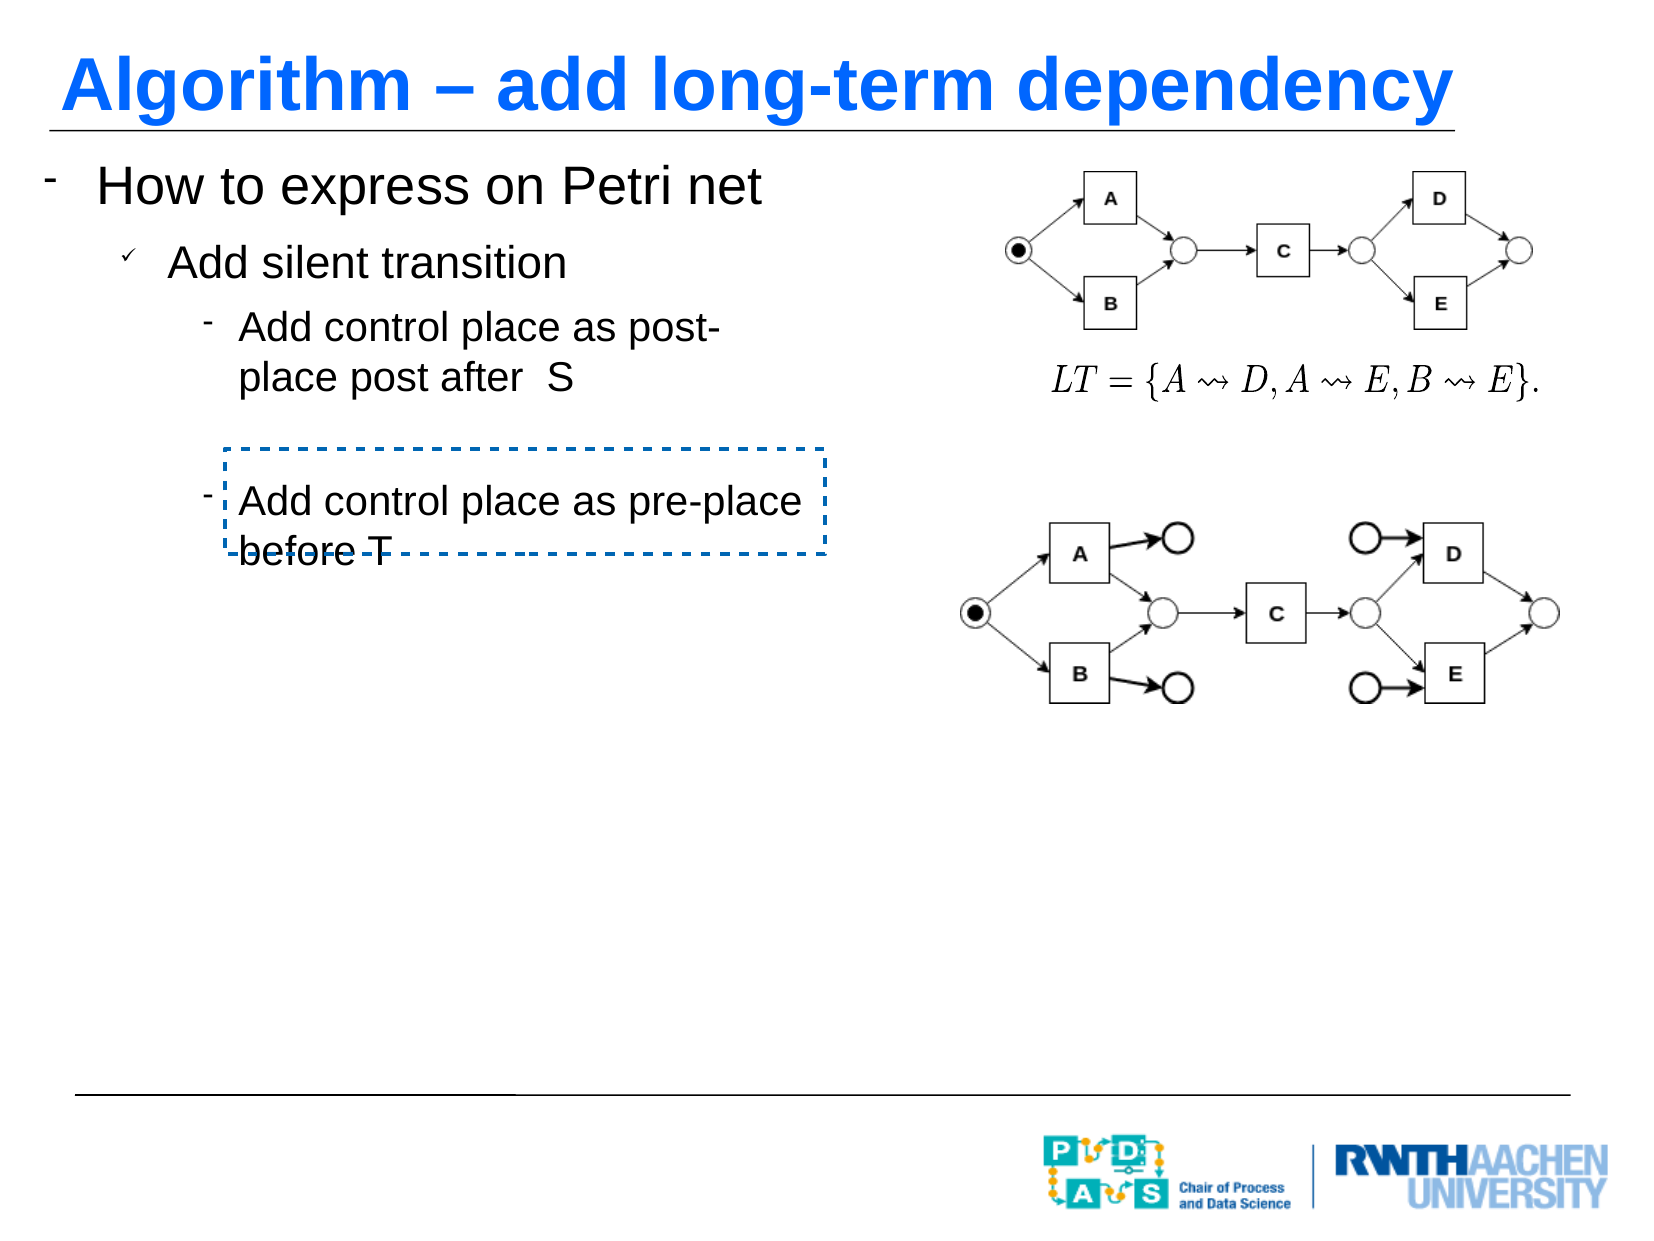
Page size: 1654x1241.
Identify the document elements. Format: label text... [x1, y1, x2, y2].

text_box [1049, 362, 1541, 402]
picture [1004, 171, 1533, 331]
text_box How to express on Petri net Add silent transition Add control place as post-place post after S Add control place as pre-place before T [0, 149, 810, 1020]
text_box Algorithm – add long-term dependency [60, 30, 1549, 131]
picture [1005, 1090, 1647, 1241]
text_box [224, 448, 826, 554]
picture [959, 521, 1561, 704]
